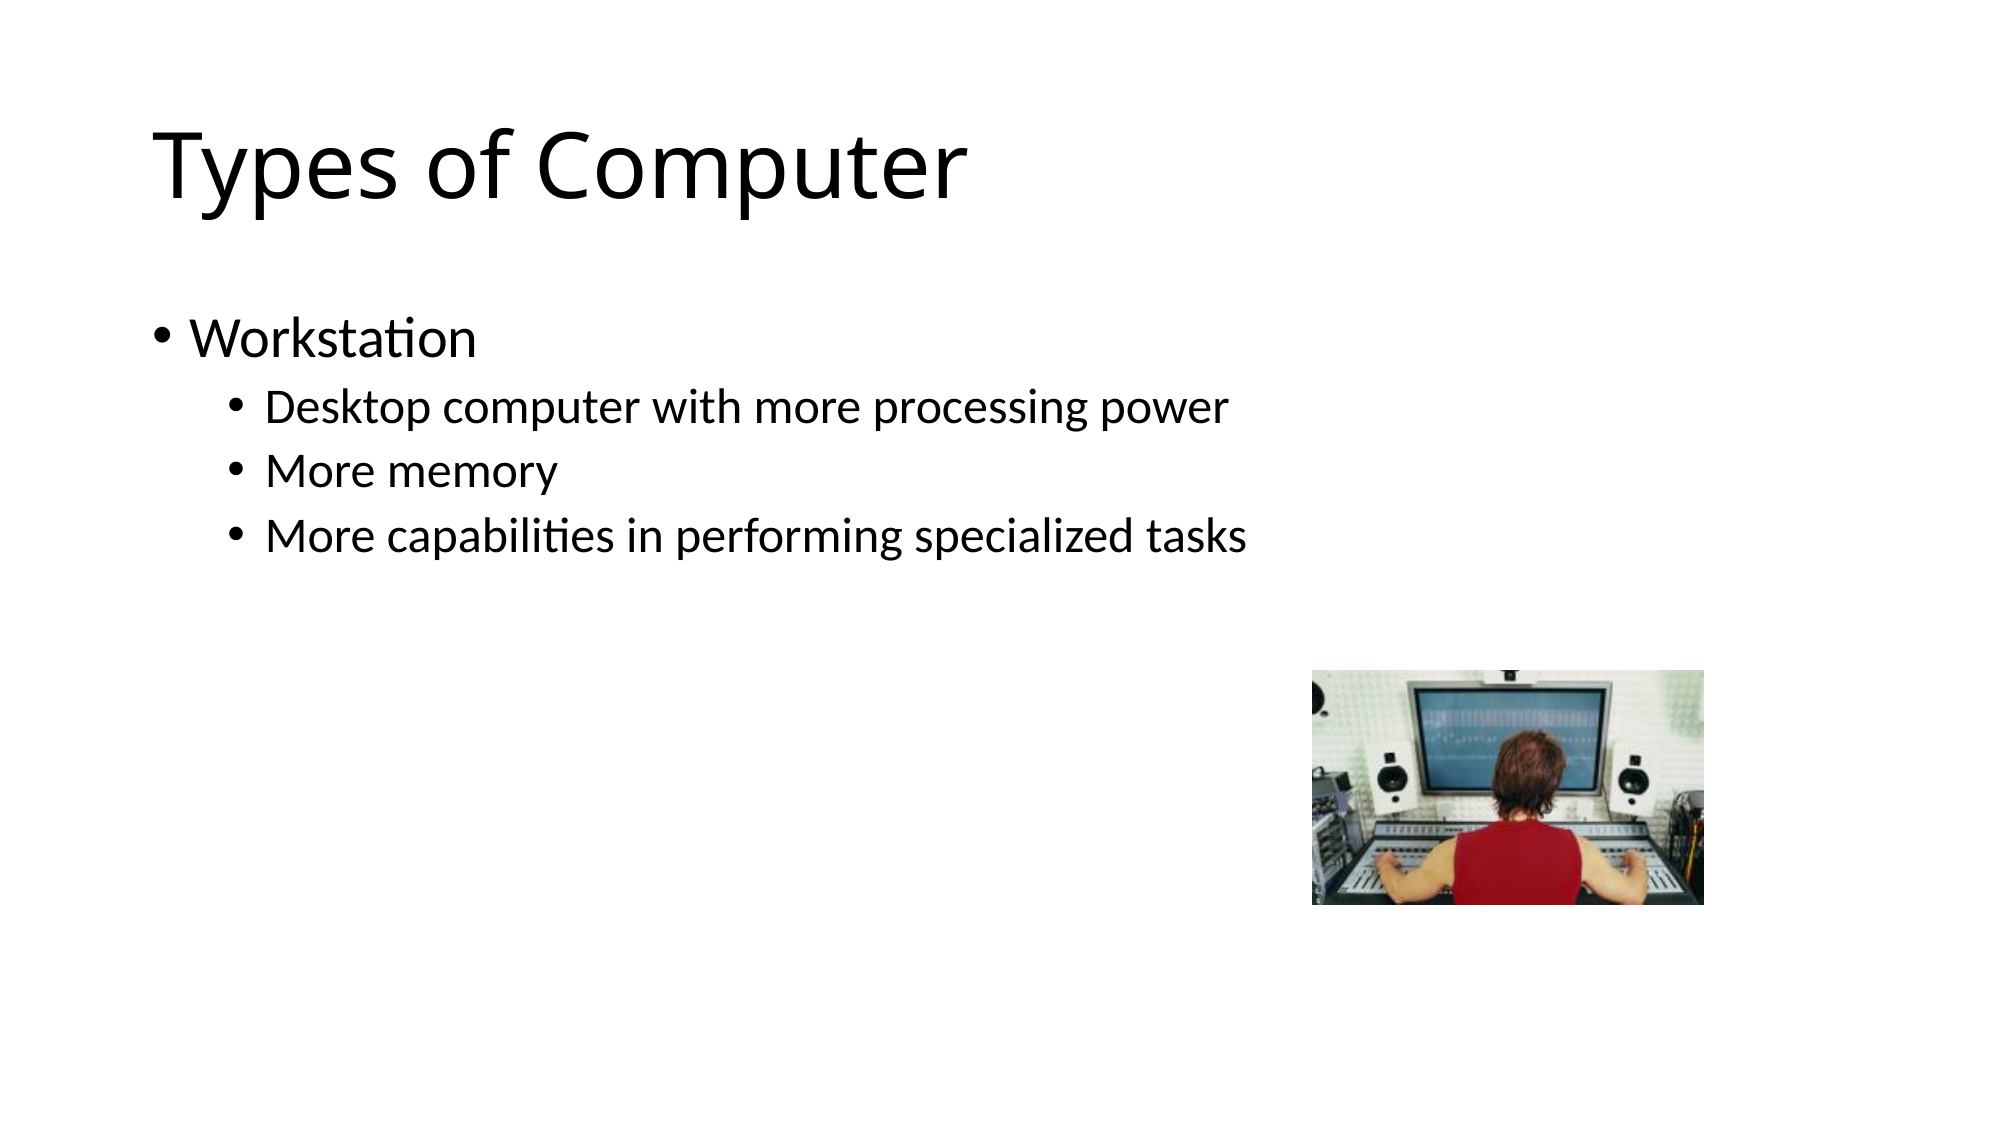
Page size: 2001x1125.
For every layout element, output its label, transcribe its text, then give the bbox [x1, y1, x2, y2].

picture [1312, 670, 1704, 905]
title Types of Computer [137, 59, 1863, 278]
list Workstation Desktop computer with more processing power More memory More capabilities in performing specialized tasks [137, 299, 1863, 1014]
